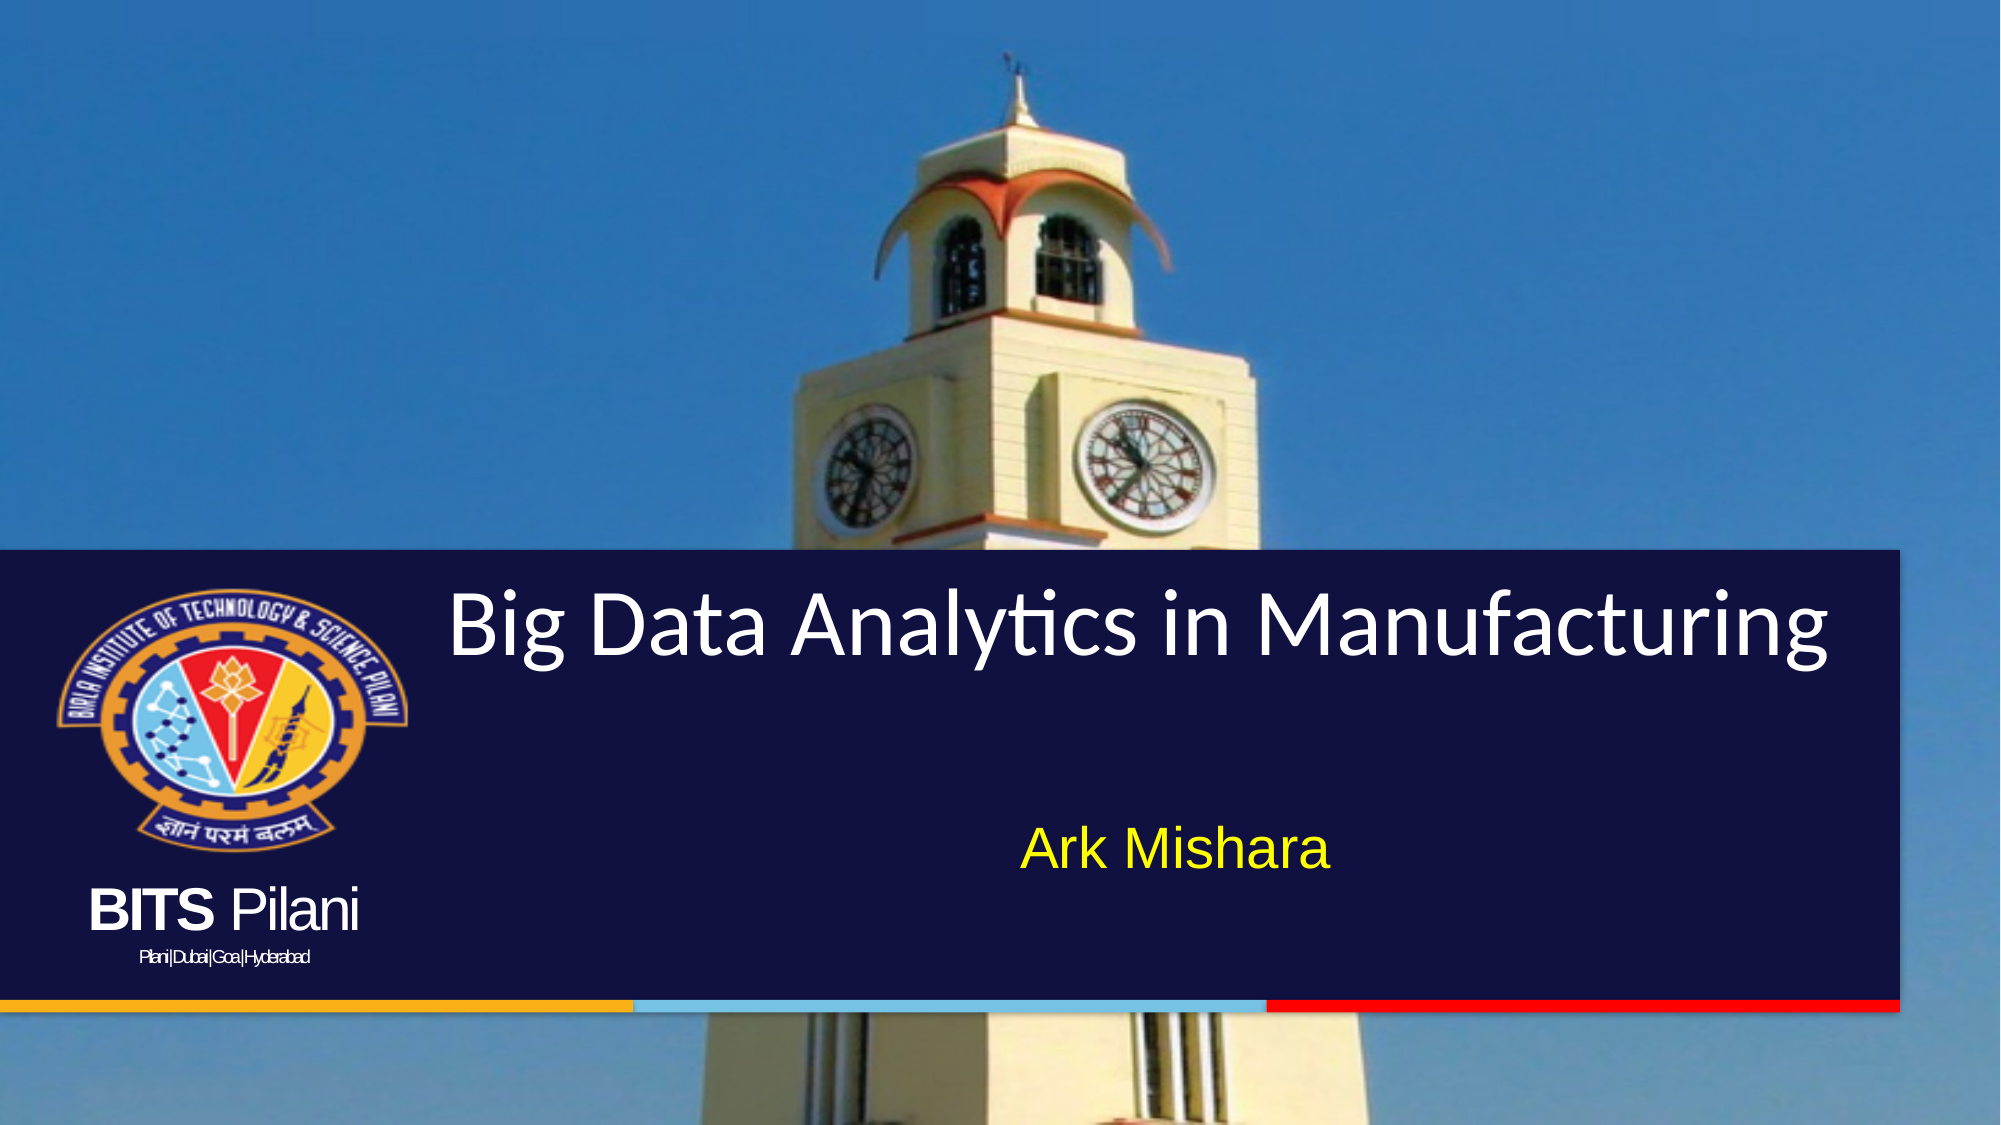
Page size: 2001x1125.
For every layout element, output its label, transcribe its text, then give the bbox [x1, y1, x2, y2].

title Big Data Analytics in Manufacturing [432, 549, 1898, 800]
picture [0, 0, 2001, 1125]
list Ark Mishara [533, 826, 1884, 925]
